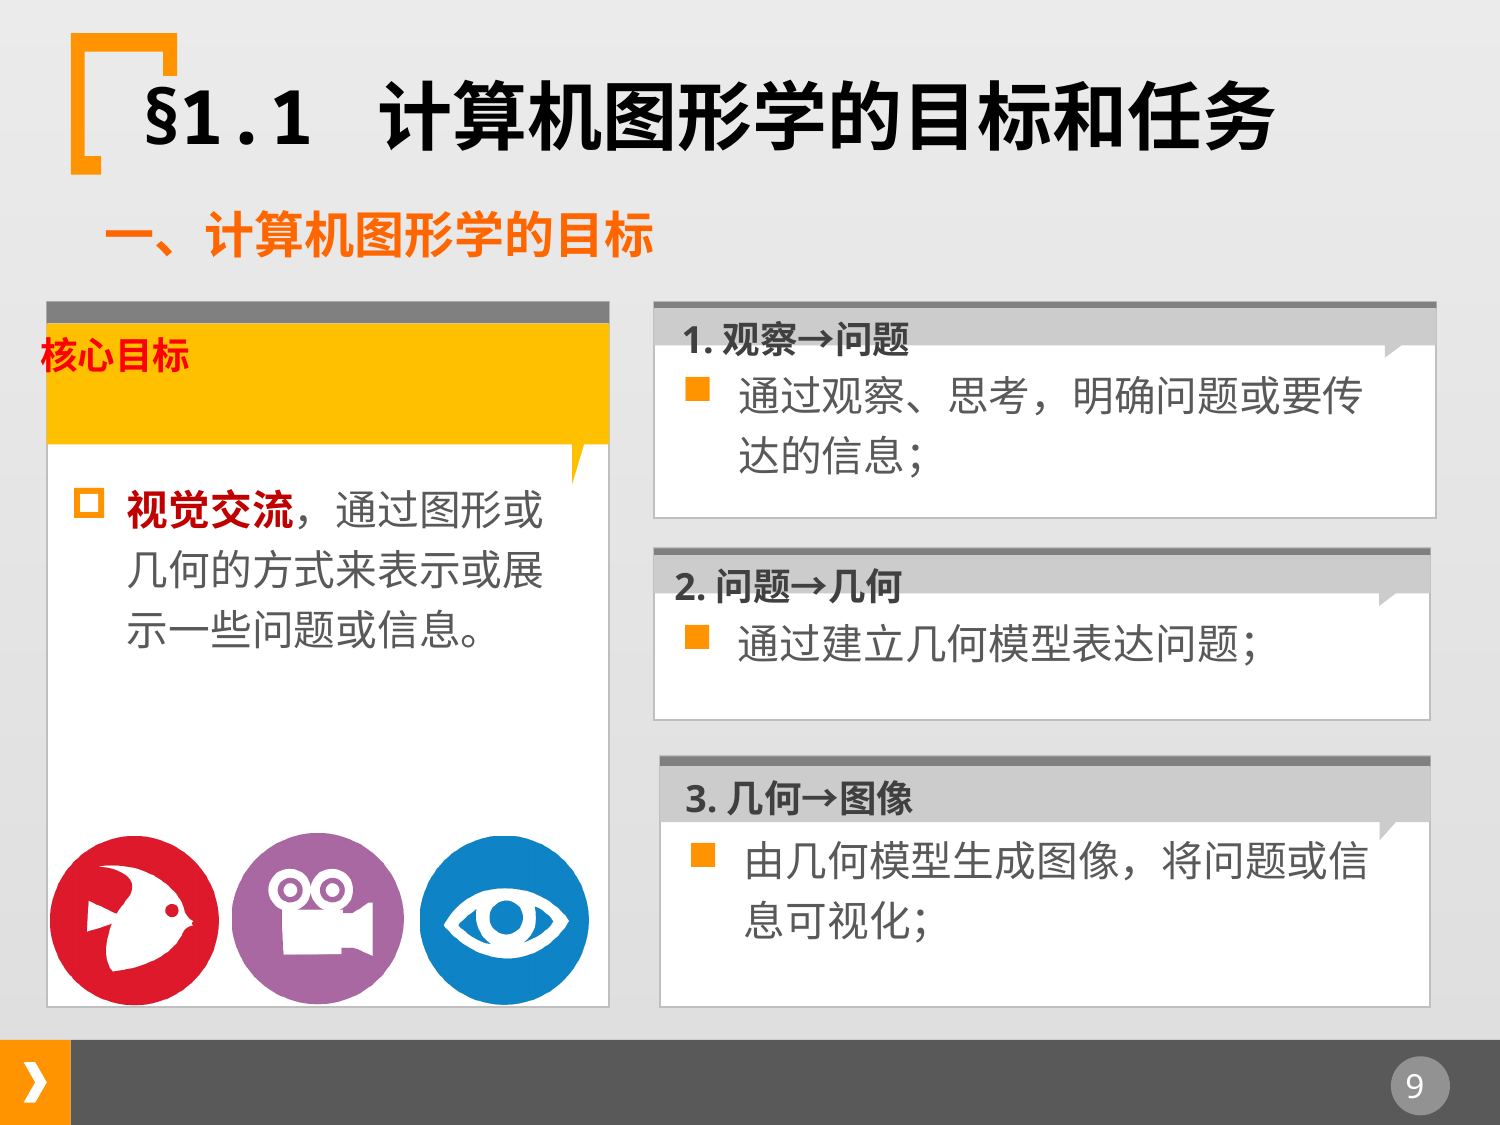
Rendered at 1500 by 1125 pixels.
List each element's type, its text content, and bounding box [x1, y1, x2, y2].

text_box §1.1 计算机图形学的目标和任务 [128, 62, 1419, 168]
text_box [654, 756, 1431, 1007]
picture [420, 836, 590, 1008]
text_box 一、计算机图形学的目标 [89, 165, 1286, 271]
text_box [648, 548, 1431, 721]
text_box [648, 301, 1437, 519]
picture [50, 836, 222, 1007]
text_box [42, 301, 610, 1008]
picture [232, 833, 406, 1006]
